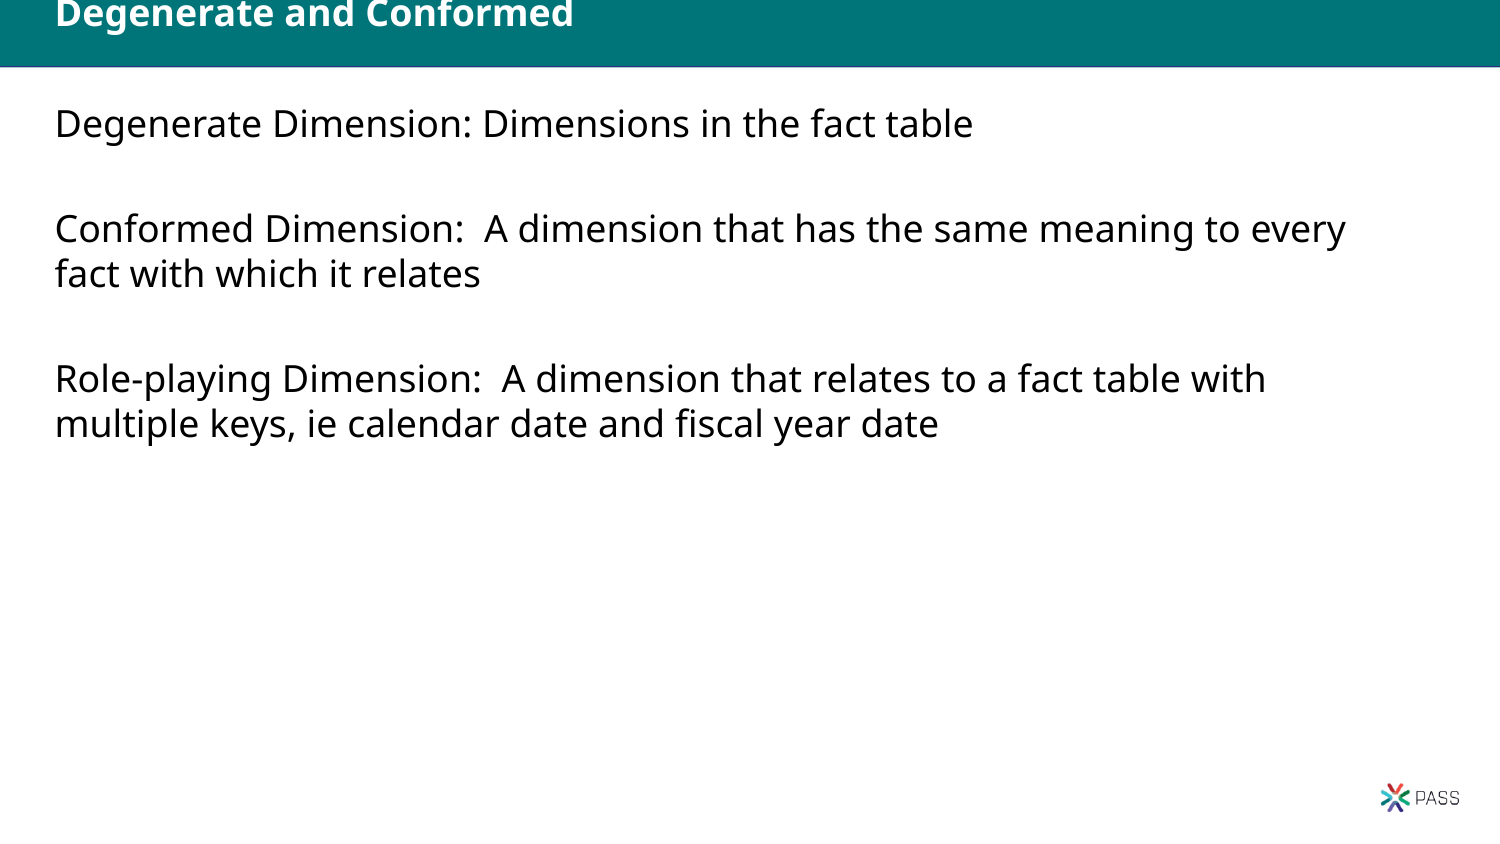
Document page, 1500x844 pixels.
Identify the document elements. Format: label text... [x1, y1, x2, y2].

picture [1379, 781, 1460, 814]
title Degenerate and Conformed Dimensions [39, 1, 782, 66]
list Degenerate Dimension: Dimensions in the fact table Conformed Dimension: A dimension that has the same meaning to every fact with which it relates Role-playing Dimension: A dimension that relates to a fact table with multiple keys, ie calendar date and fiscal year date [39, 92, 1435, 262]
